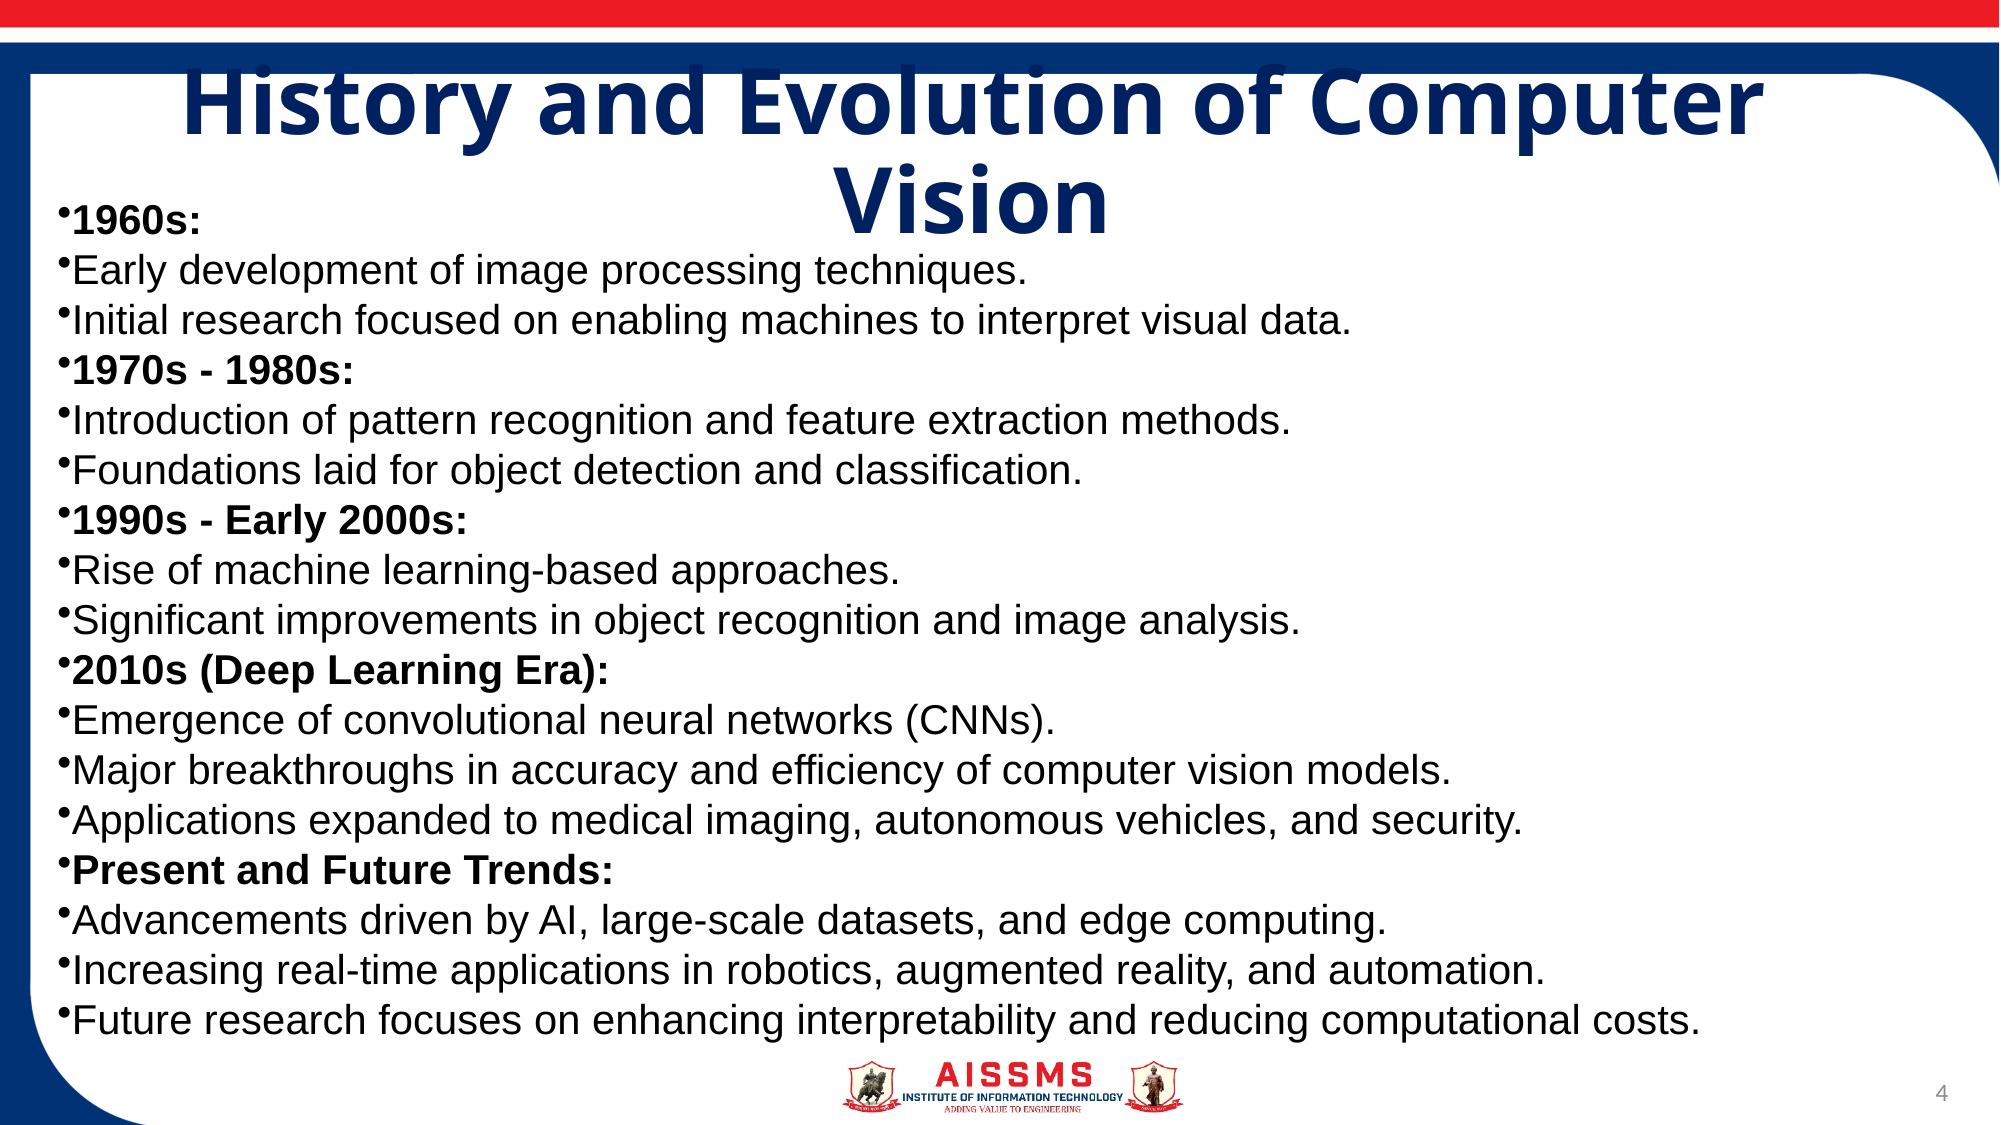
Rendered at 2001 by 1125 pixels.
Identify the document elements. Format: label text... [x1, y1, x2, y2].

title History and Evolution of Computer Vision [42, 83, 1905, 225]
list 1960s: Early development of image processing techniques. Initial research focused on enabling machines to interpret visual data. 1970s - 1980s: Introduction of pattern recognition and feature extraction methods. Foundations laid for object detection and classification. 1990s - Early 2000s: Rise of machine learning-based approaches. Significant improvements in object recognition and image analysis. 2010s (Deep Learning Era): Emergence of convolutional neural networks (CNNs). Major breakthroughs in accuracy and efficiency of computer vision models. Applications expanded to medical imaging, autonomous vehicles, and security. Present and Future Trends: Advancements driven by AI, large-scale datasets, and edge computing. Increasing real-time applications in robotics, augmented reality, and automation. Future research focuses on enhancing interpretability and reducing computational costs. [42, 185, 1728, 1101]
picture [0, 0, 2000, 1125]
slide_number 4 [1844, 1069, 1964, 1113]
